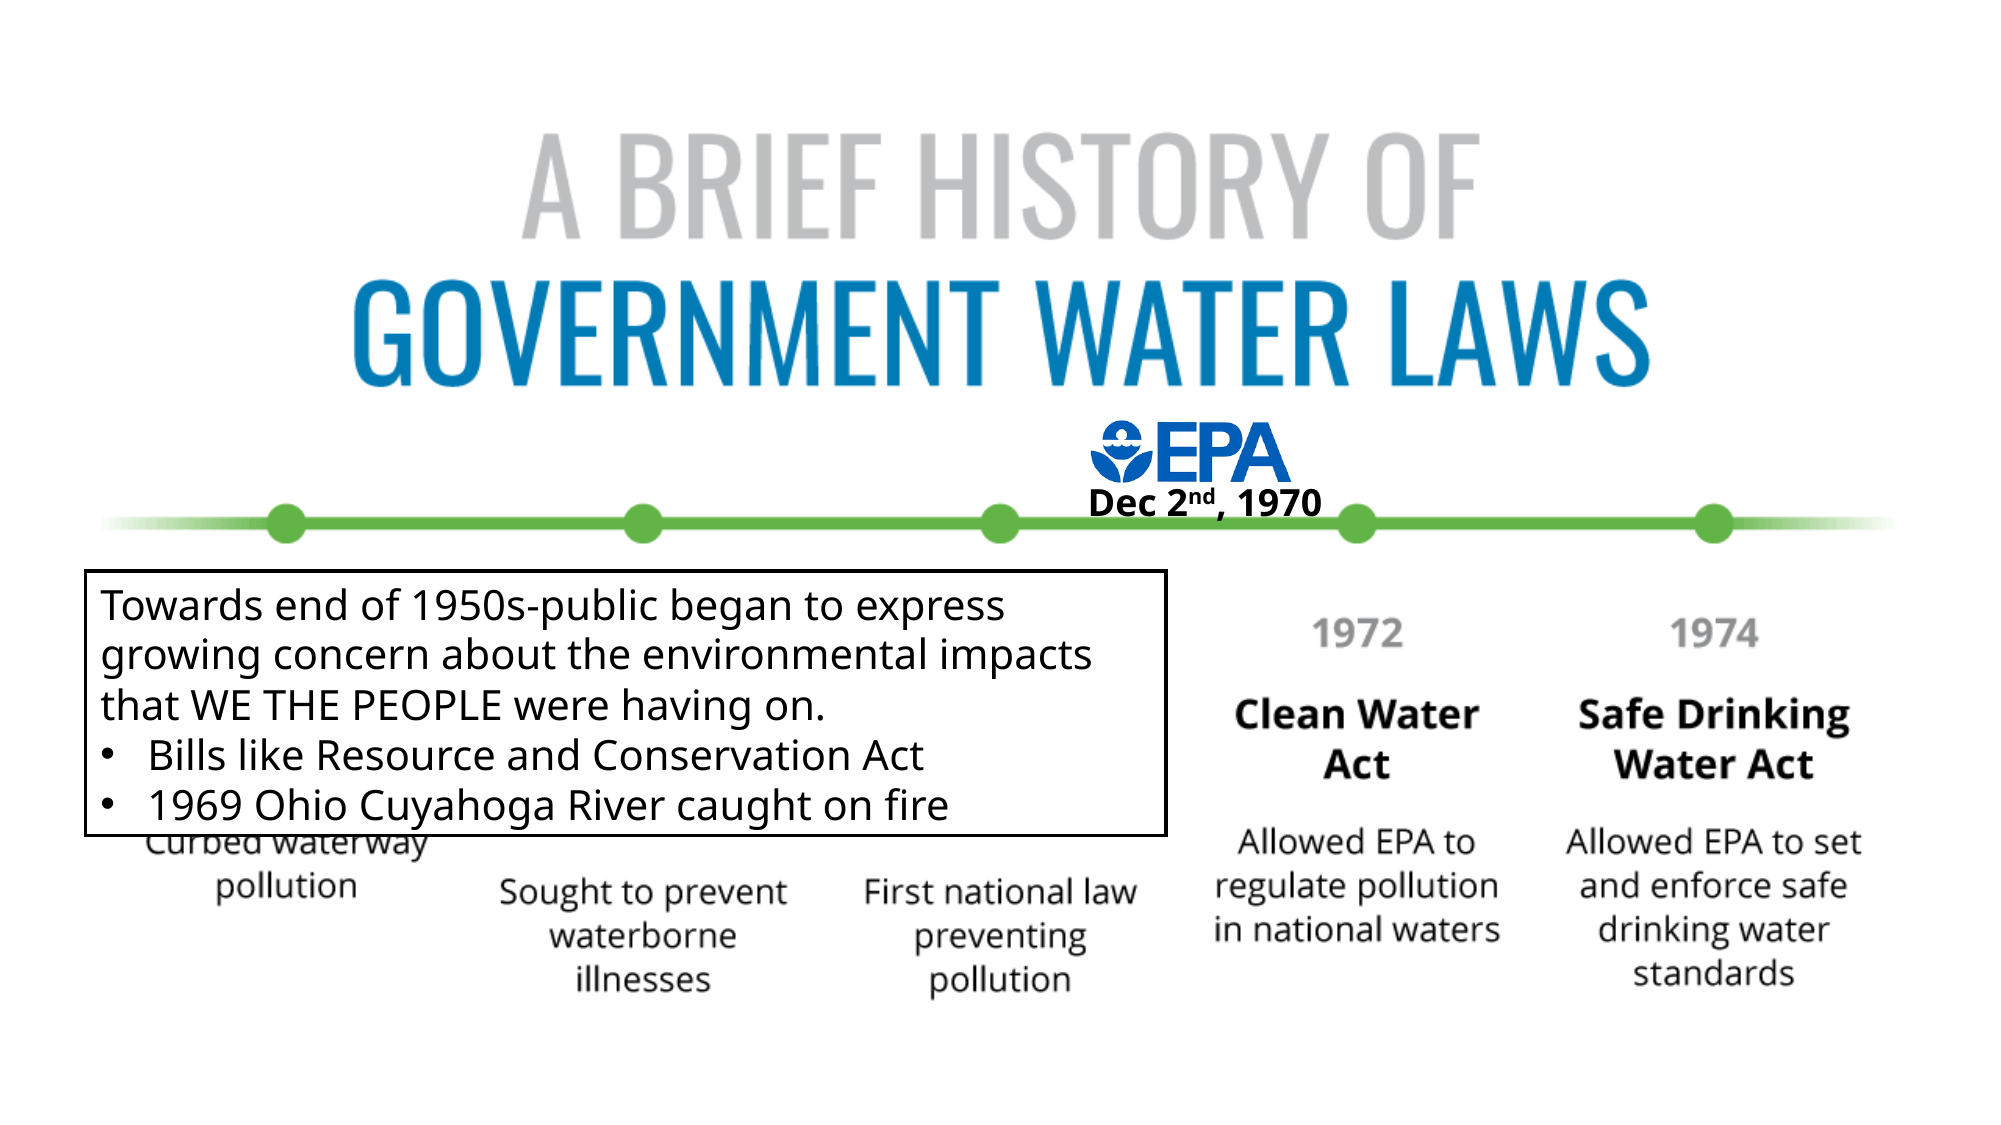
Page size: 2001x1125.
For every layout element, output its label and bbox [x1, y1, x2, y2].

picture [61, 93, 1938, 1032]
